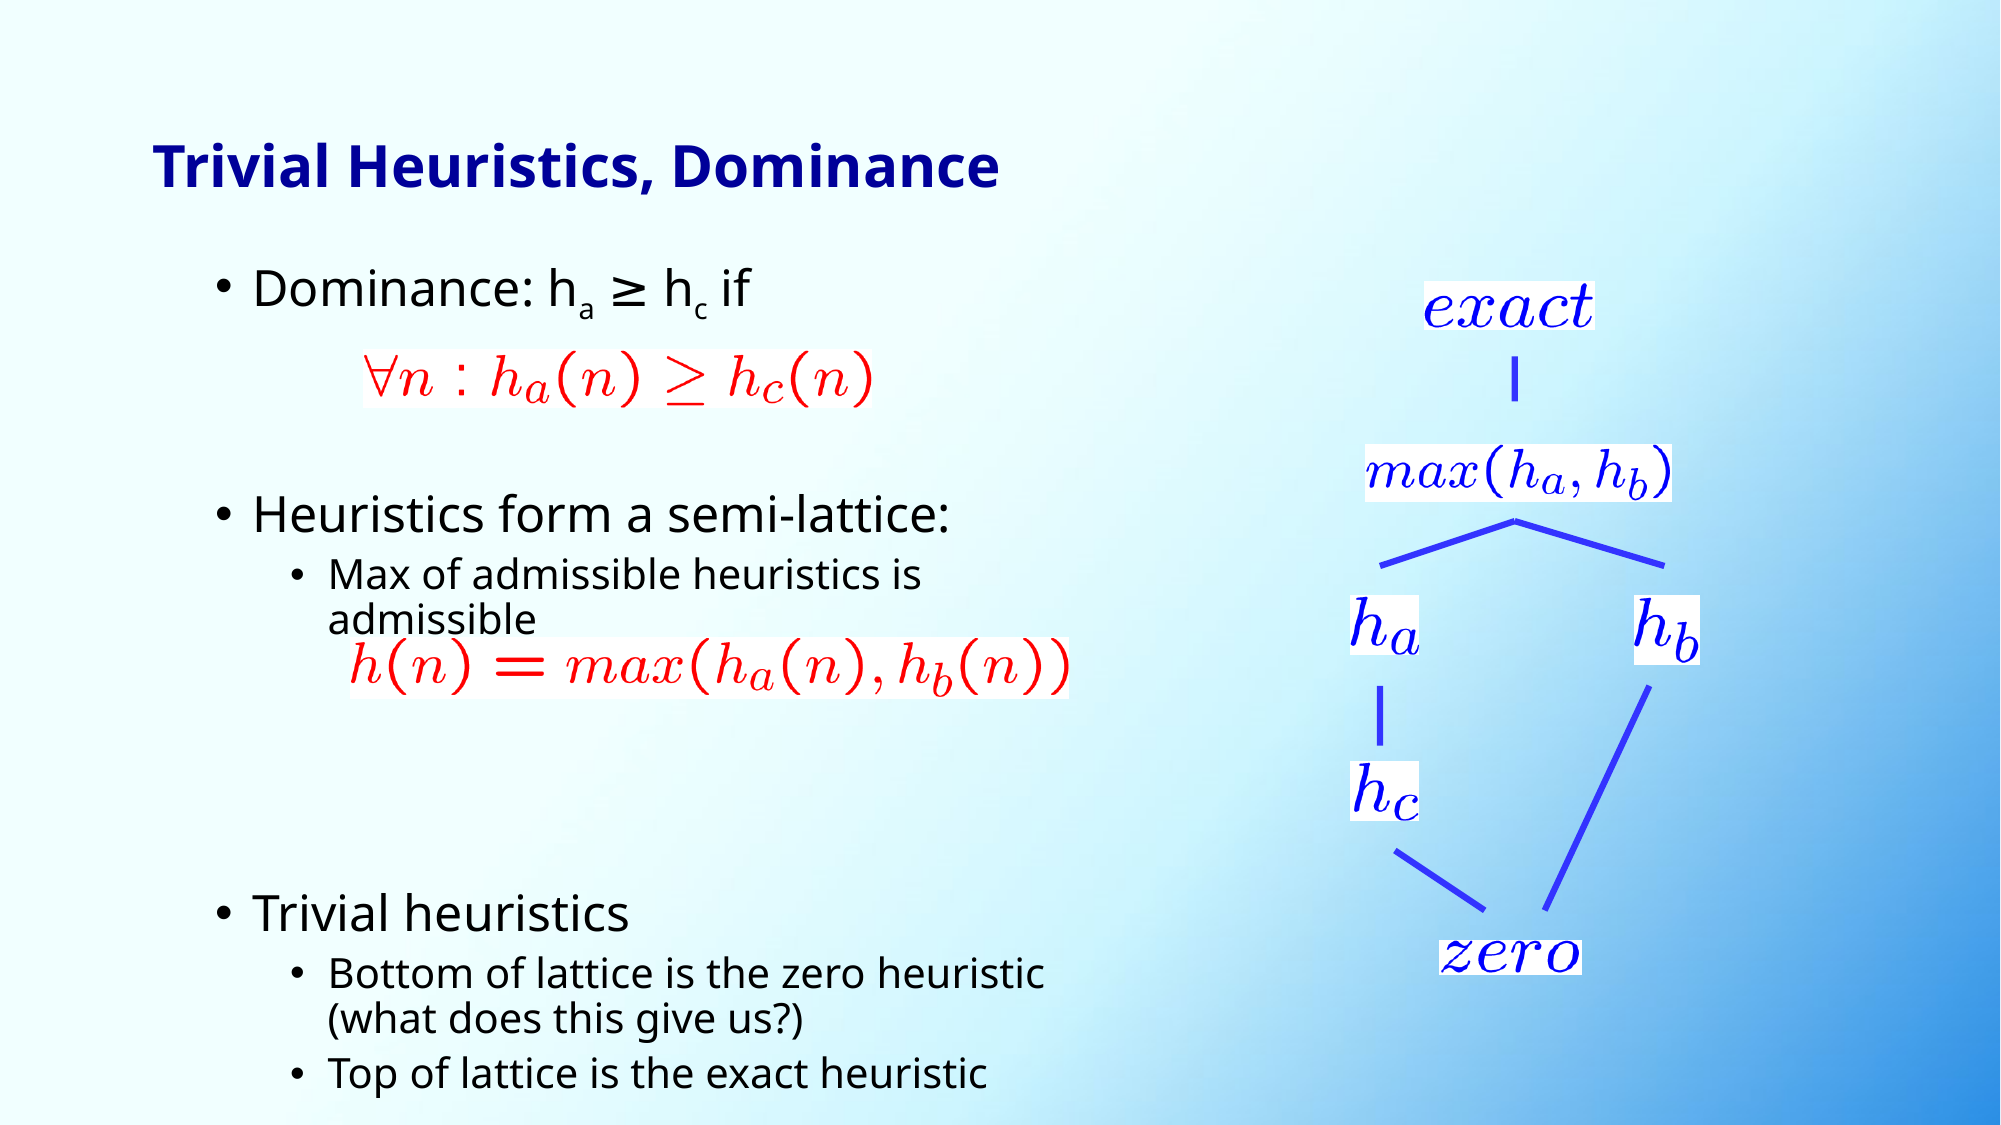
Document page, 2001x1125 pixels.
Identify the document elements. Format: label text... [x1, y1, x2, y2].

title Trivial Heuristics, Dominance [137, 59, 1863, 278]
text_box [1349, 281, 1700, 975]
picture [0, 0, 2001, 1125]
list Dominance: ha ≥ hc if Heuristics form a semi-lattice: Max of admissible heuristics is admissible Trivial heuristics Bottom of lattice is the zero heuristic (what does this give us?) Top of lattice is the exact heuristic [200, 249, 1138, 1063]
